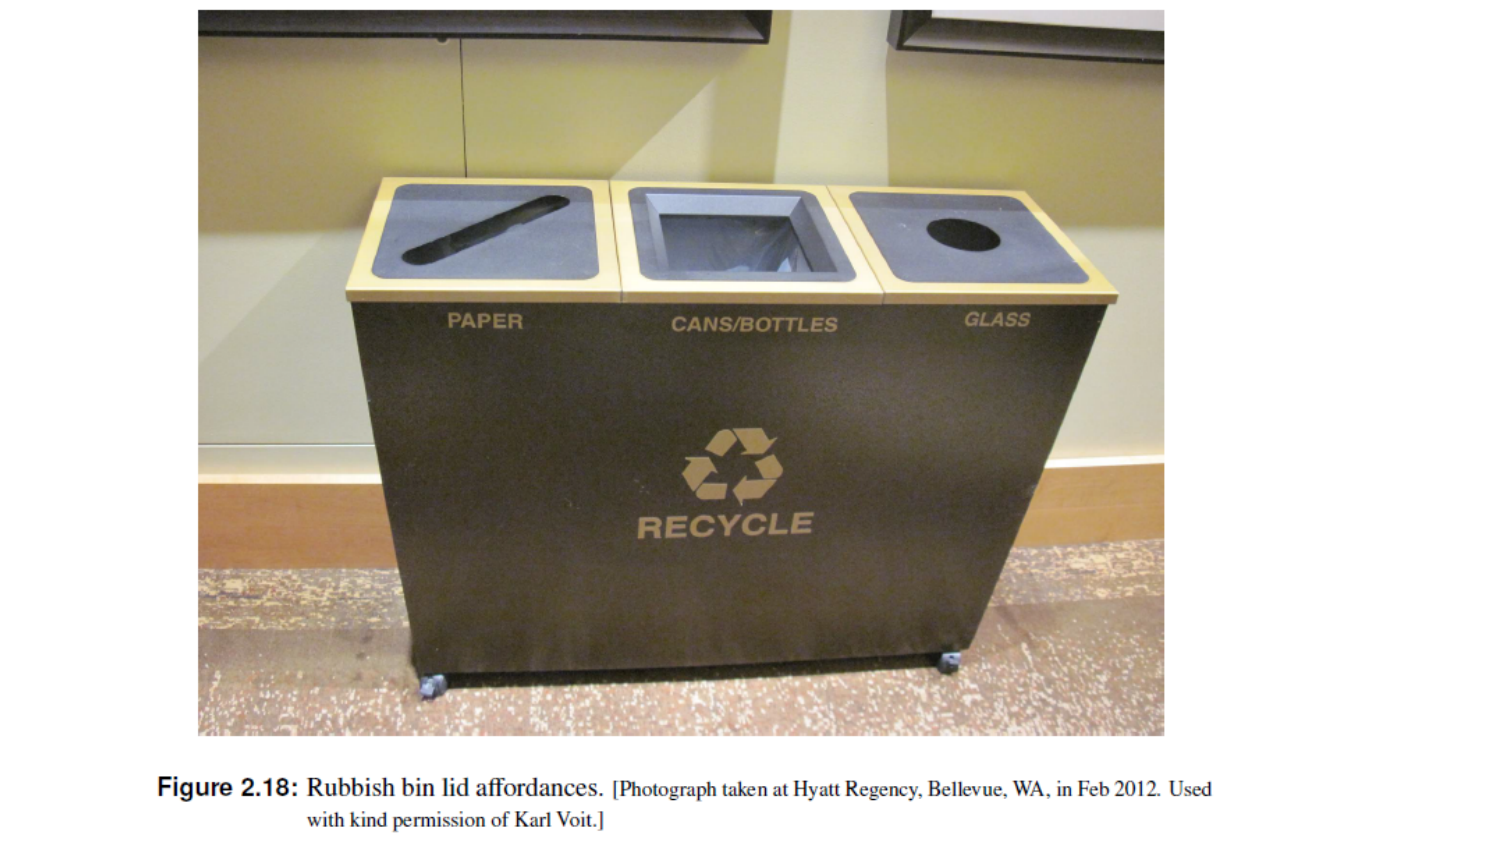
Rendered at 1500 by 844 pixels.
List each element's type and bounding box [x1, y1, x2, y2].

picture [144, 0, 1223, 838]
